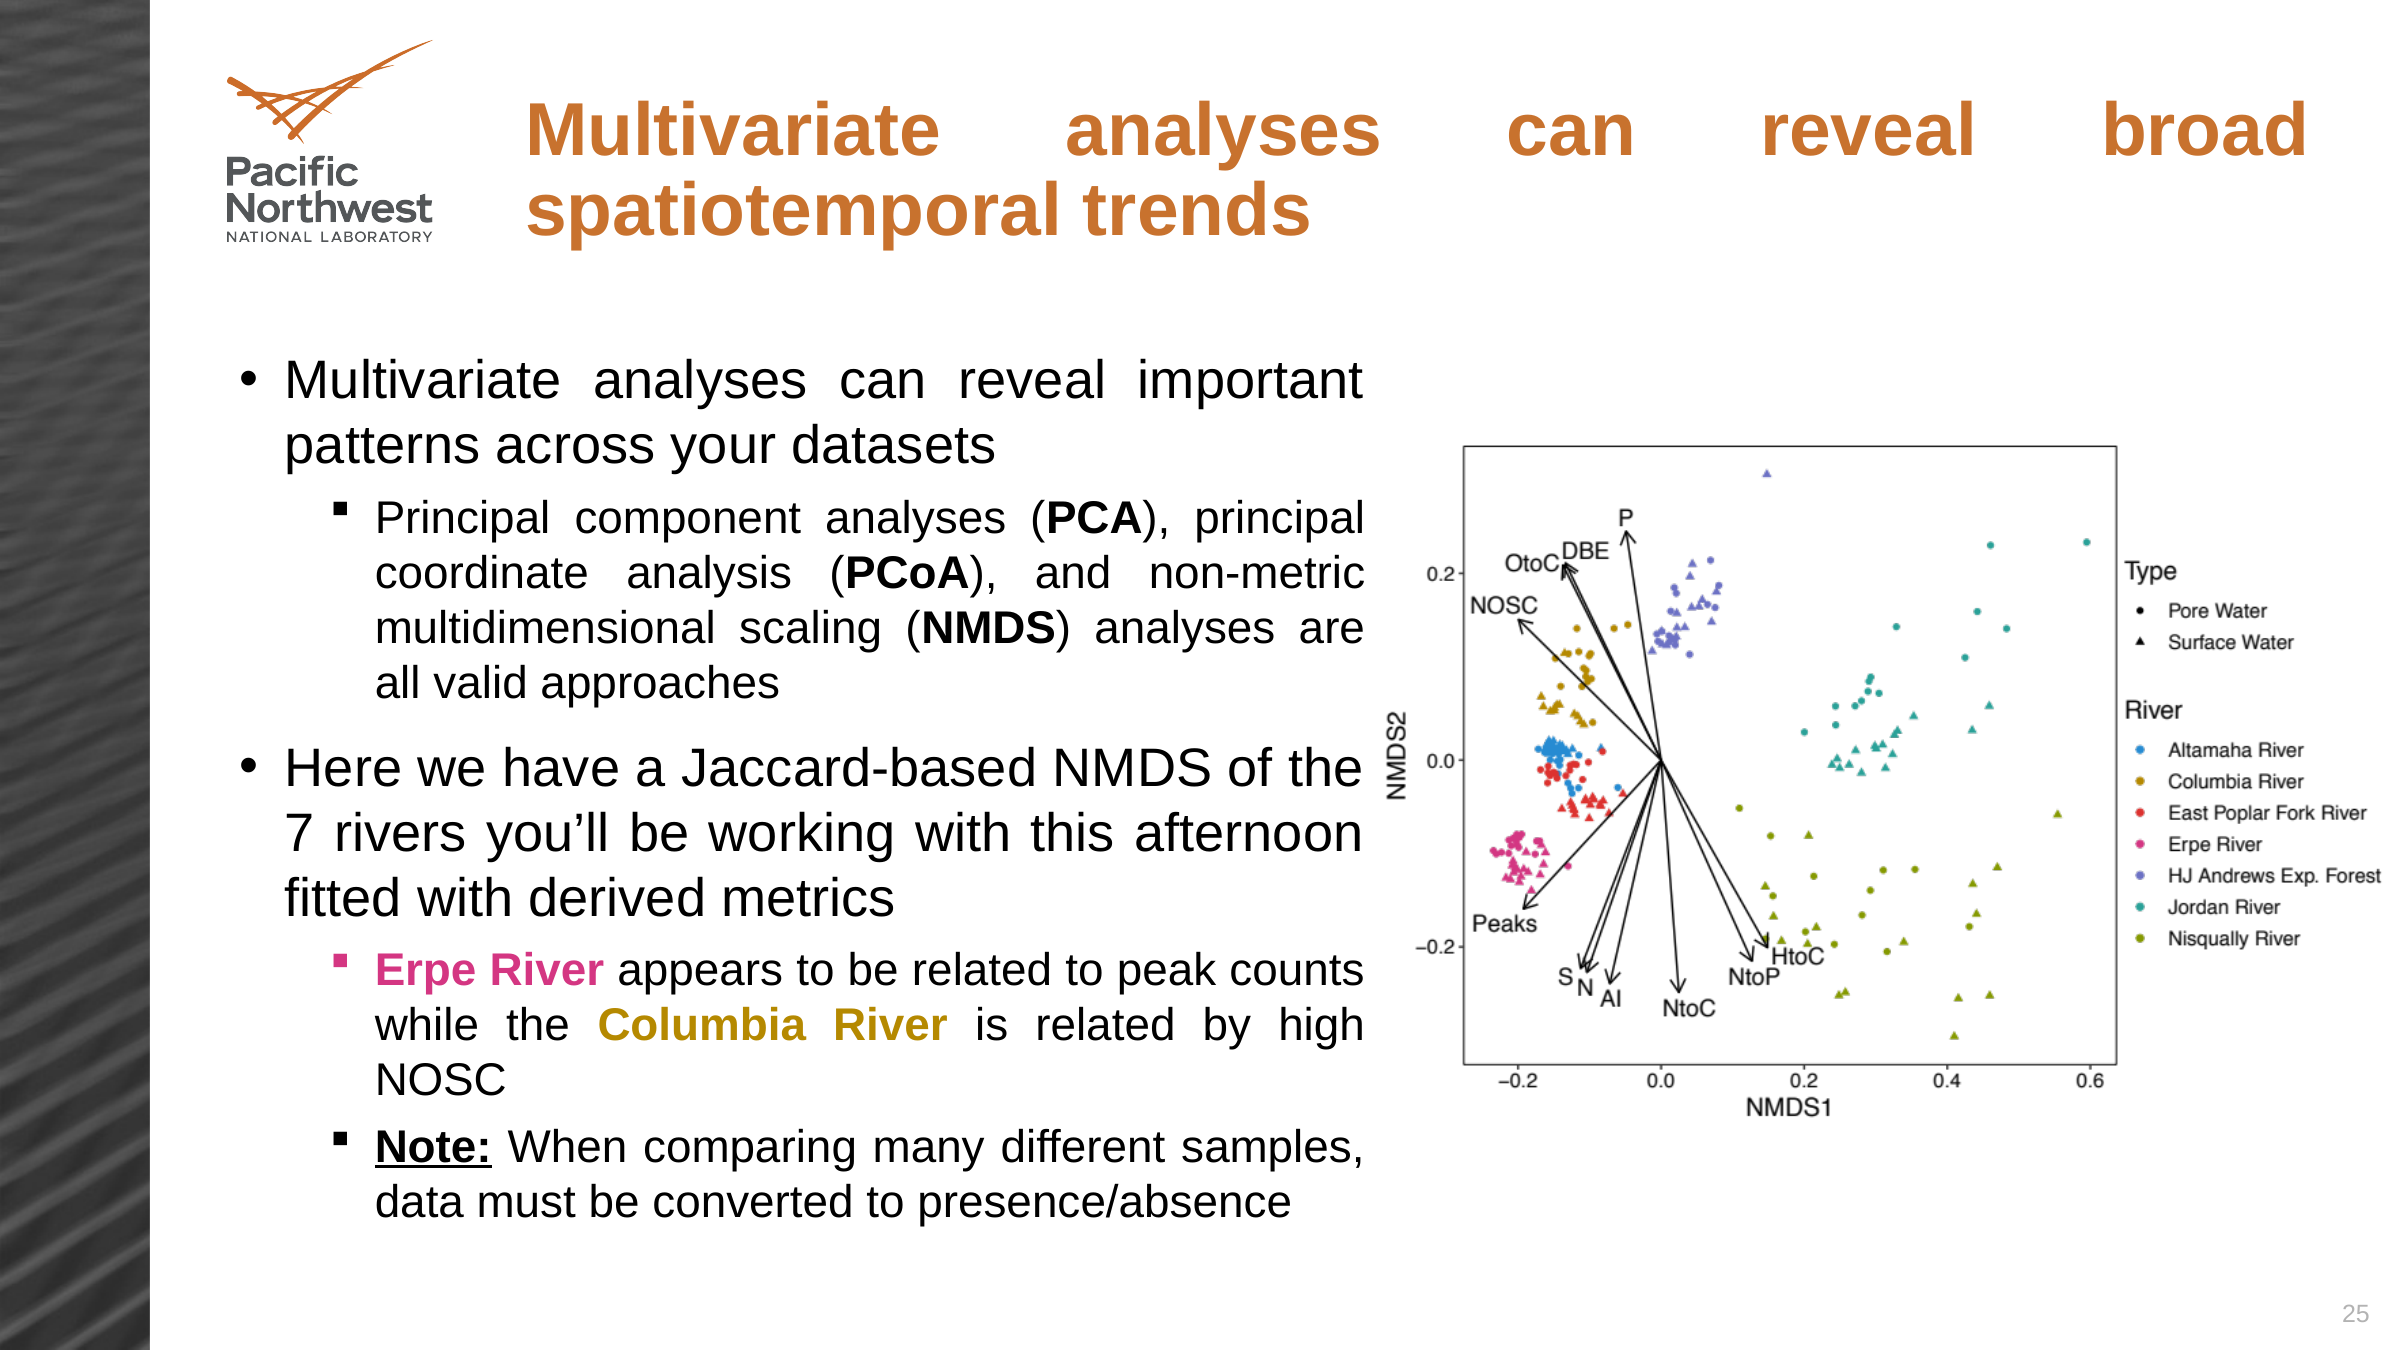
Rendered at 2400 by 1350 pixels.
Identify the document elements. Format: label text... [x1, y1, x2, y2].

title Multivariate analyses can reveal broad spatiotemporal trends [525, 44, 2325, 260]
list Multivariate analyses can reveal important patterns across your datasets Principal component analyses (PCA), principal coordinate analysis (PCoA), and non-metric multidimensional scaling (NMDS) analyses are all valid approaches Here we have a Jaccard-based NMDS of the 7 rivers you’ll be working with this afternoon fitted with derived metrics Erpe River appears to be related to peak counts while the Columbia River is related by high NOSC Note: When comparing many different samples, data must be converted to presence/absence [225, 337, 1381, 1306]
slide_number 25 [2295, 1275, 2370, 1350]
picture [225, 38, 435, 244]
picture [0, 0, 149, 1350]
picture [1380, 439, 2387, 1120]
